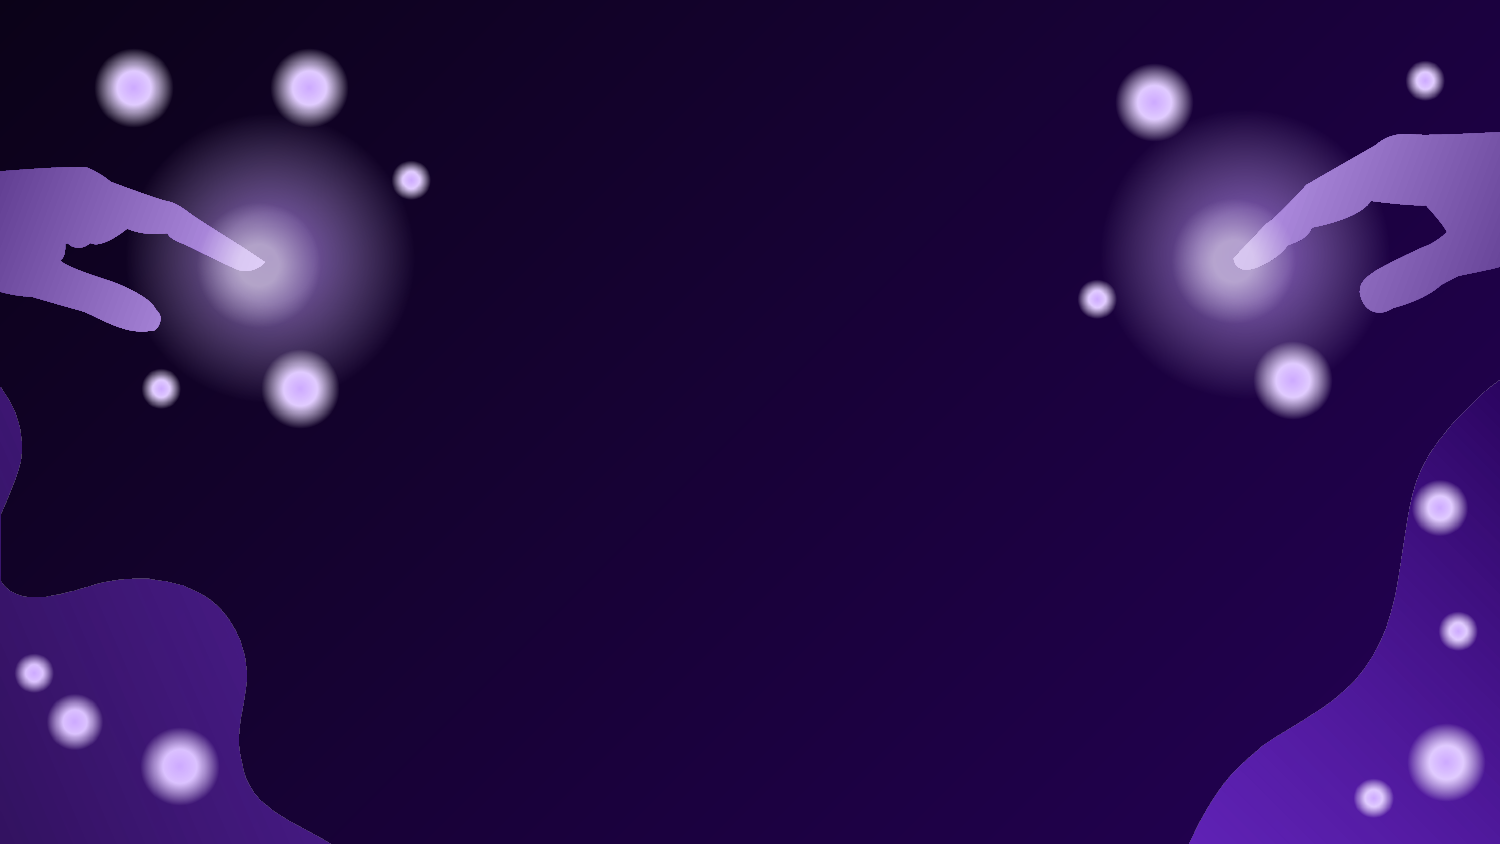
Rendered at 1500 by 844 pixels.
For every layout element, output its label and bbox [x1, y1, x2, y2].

text_box [0, 32, 489, 477]
text_box [1026, 0, 1500, 473]
